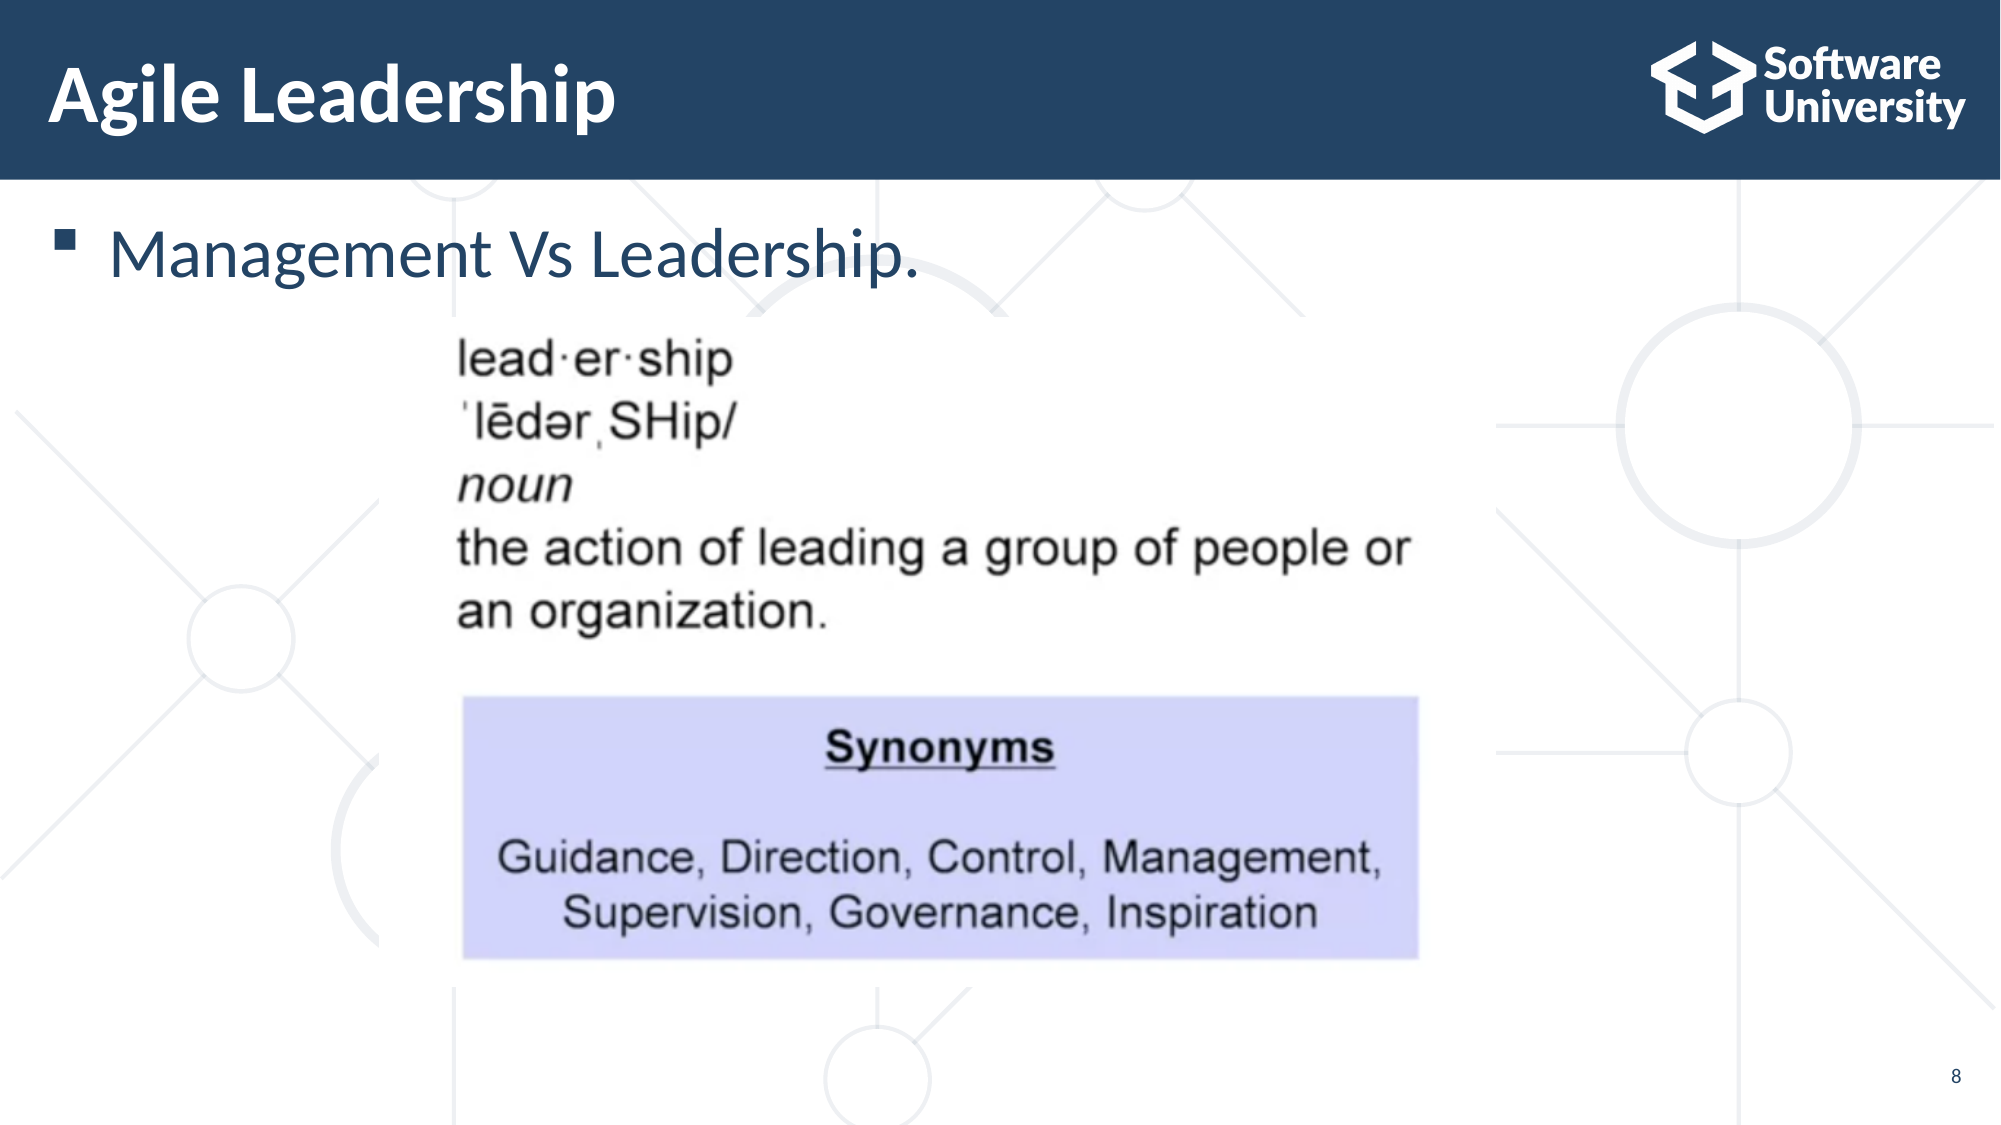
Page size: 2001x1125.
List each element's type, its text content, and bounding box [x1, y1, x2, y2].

slide_number 8 [1897, 1049, 1968, 1101]
picture [379, 316, 1496, 987]
picture [1651, 41, 1966, 134]
title Agile Leadership [31, 16, 1625, 162]
list Management Vs Leadership. [31, 196, 1970, 1104]
